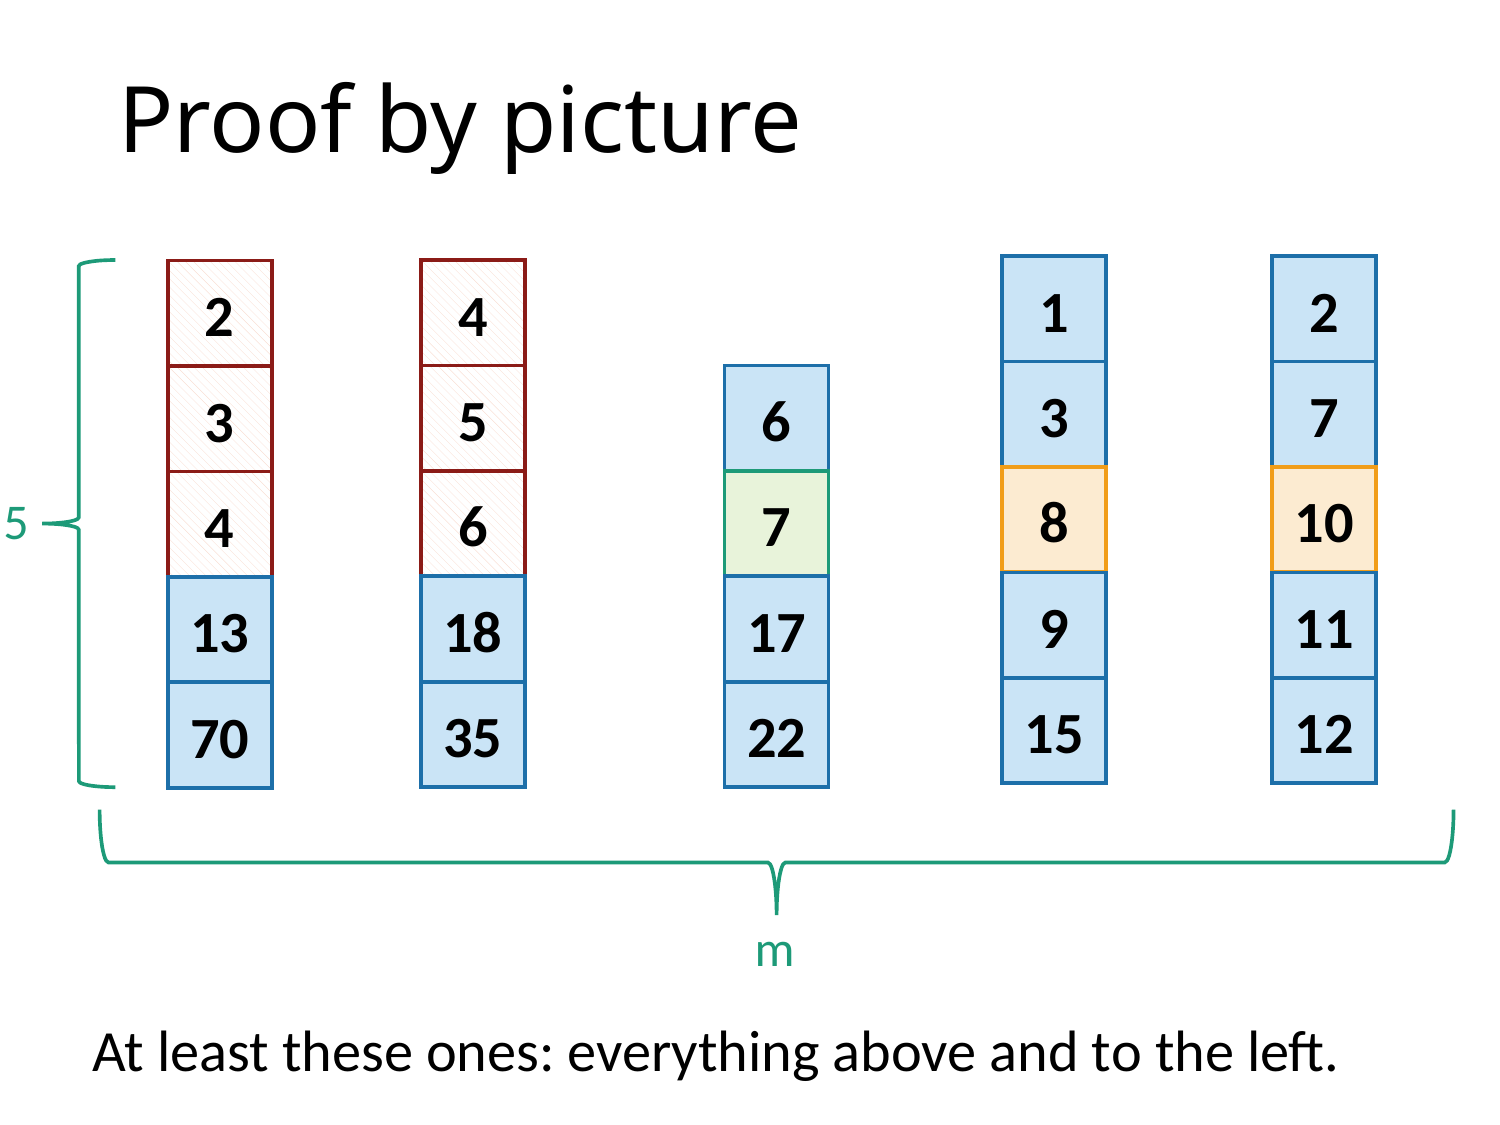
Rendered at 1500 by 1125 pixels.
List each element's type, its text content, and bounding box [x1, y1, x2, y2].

text_box 4 [167, 470, 273, 576]
text_box 7 [724, 470, 829, 575]
text_box 8 [1001, 466, 1107, 571]
text_box 6 [724, 364, 829, 470]
text_box 4 [420, 259, 526, 364]
text_box 15 [1001, 677, 1107, 784]
text_box 3 [1001, 360, 1107, 466]
text_box 7 [1271, 360, 1377, 466]
text_box [42, 259, 116, 788]
text_box 5 [420, 364, 526, 470]
text_box 2 [1271, 255, 1377, 360]
text_box At least these ones: everything above and to the left. [77, 1005, 1377, 1091]
text_box 11 [1271, 571, 1377, 677]
text_box 13 [167, 576, 273, 681]
text_box 2 [167, 260, 273, 365]
text_box m [739, 909, 855, 984]
text_box 12 [1271, 677, 1377, 784]
text_box 3 [167, 365, 273, 470]
text_box 1 [1001, 255, 1107, 360]
text_box 5 [0, 481, 78, 557]
text_box 6 [420, 470, 526, 575]
text_box 10 [1271, 466, 1377, 571]
text_box 70 [167, 681, 273, 789]
text_box 18 [420, 575, 526, 681]
text_box [99, 809, 1455, 909]
text_box 9 [1001, 571, 1107, 677]
text_box 17 [724, 575, 829, 681]
text_box 35 [420, 681, 526, 788]
title Proof by picture [103, 59, 1397, 187]
text_box 22 [724, 681, 829, 788]
